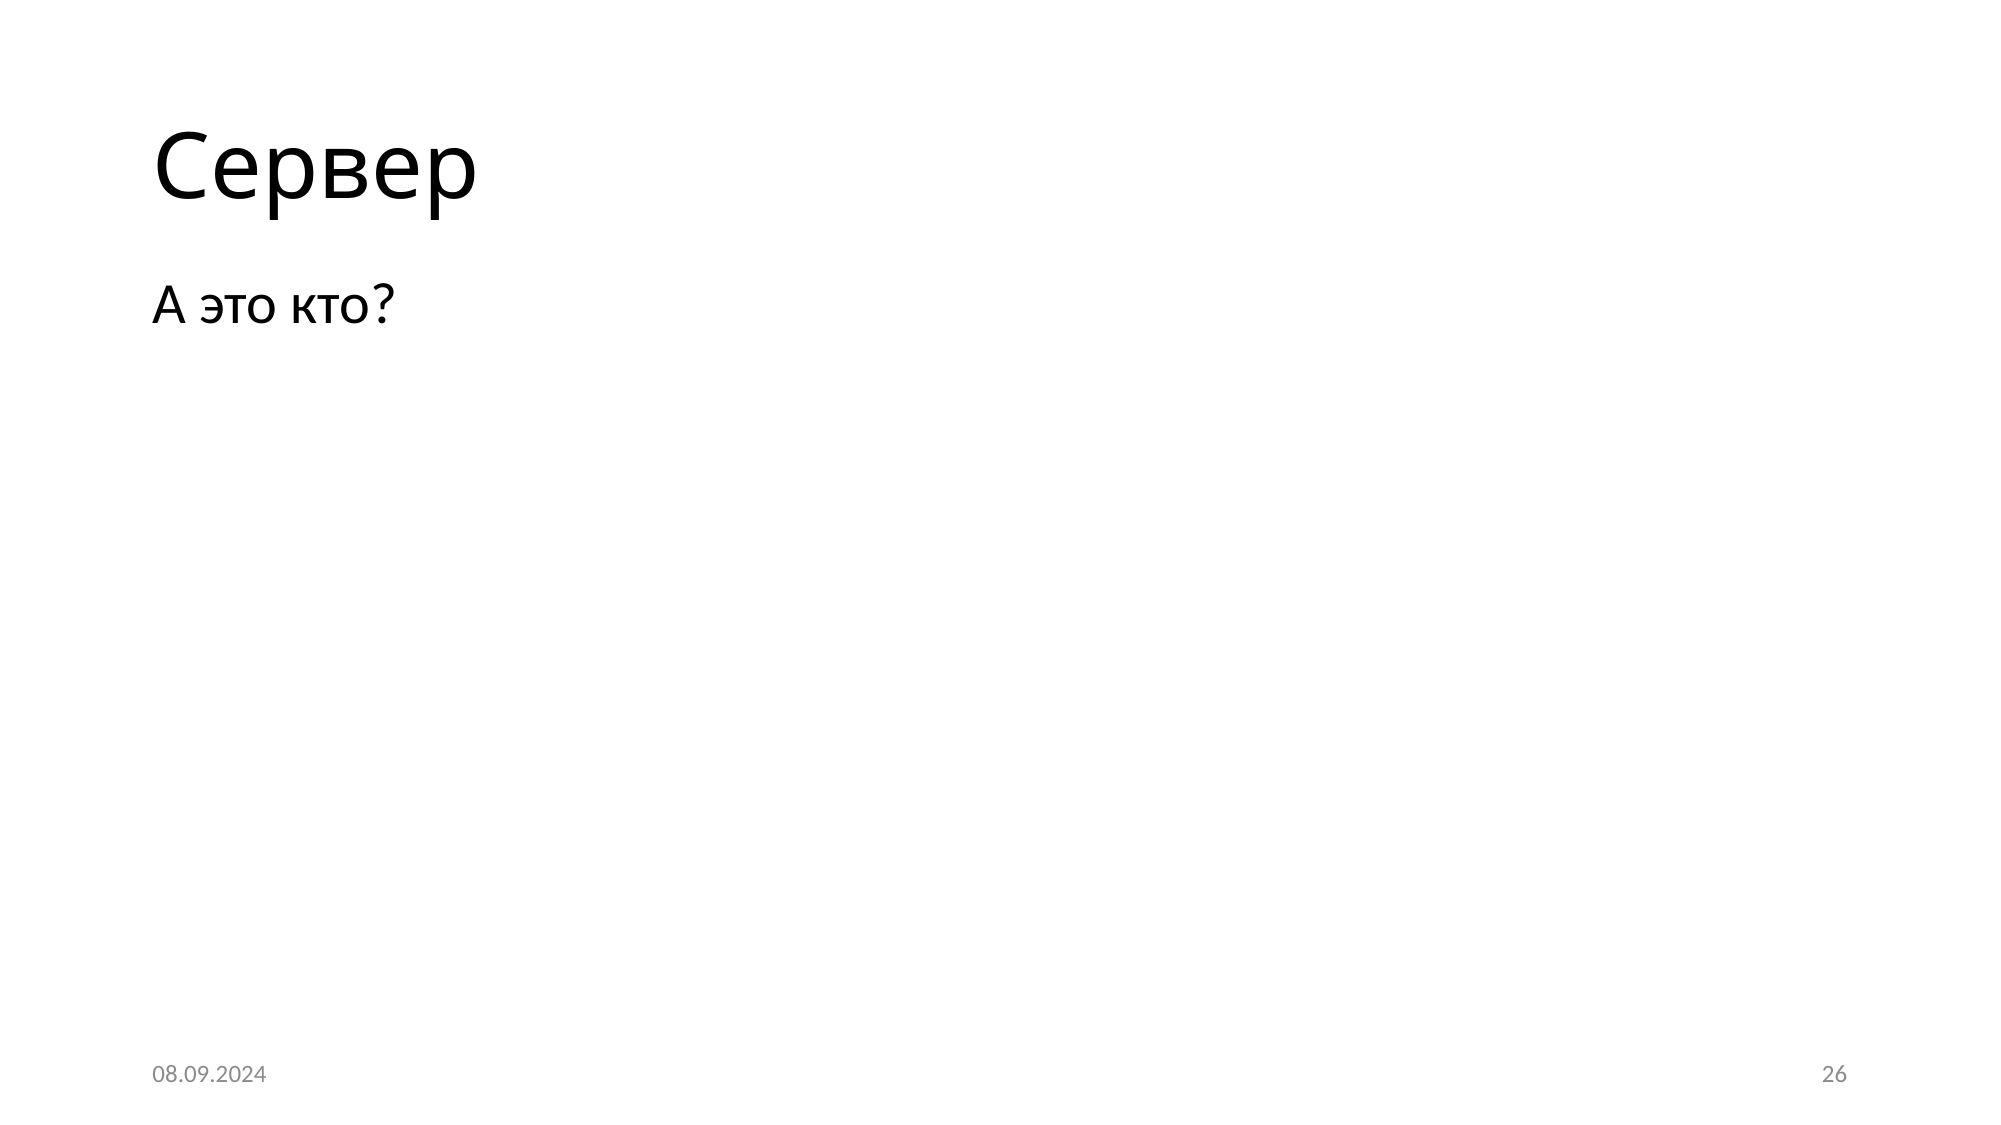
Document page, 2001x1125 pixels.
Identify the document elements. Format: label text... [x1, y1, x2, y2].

slide_number 26 [1412, 1042, 1863, 1103]
list А это кто? [137, 265, 1824, 546]
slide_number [137, 1042, 588, 1103]
title Сервер [137, 59, 1863, 278]
